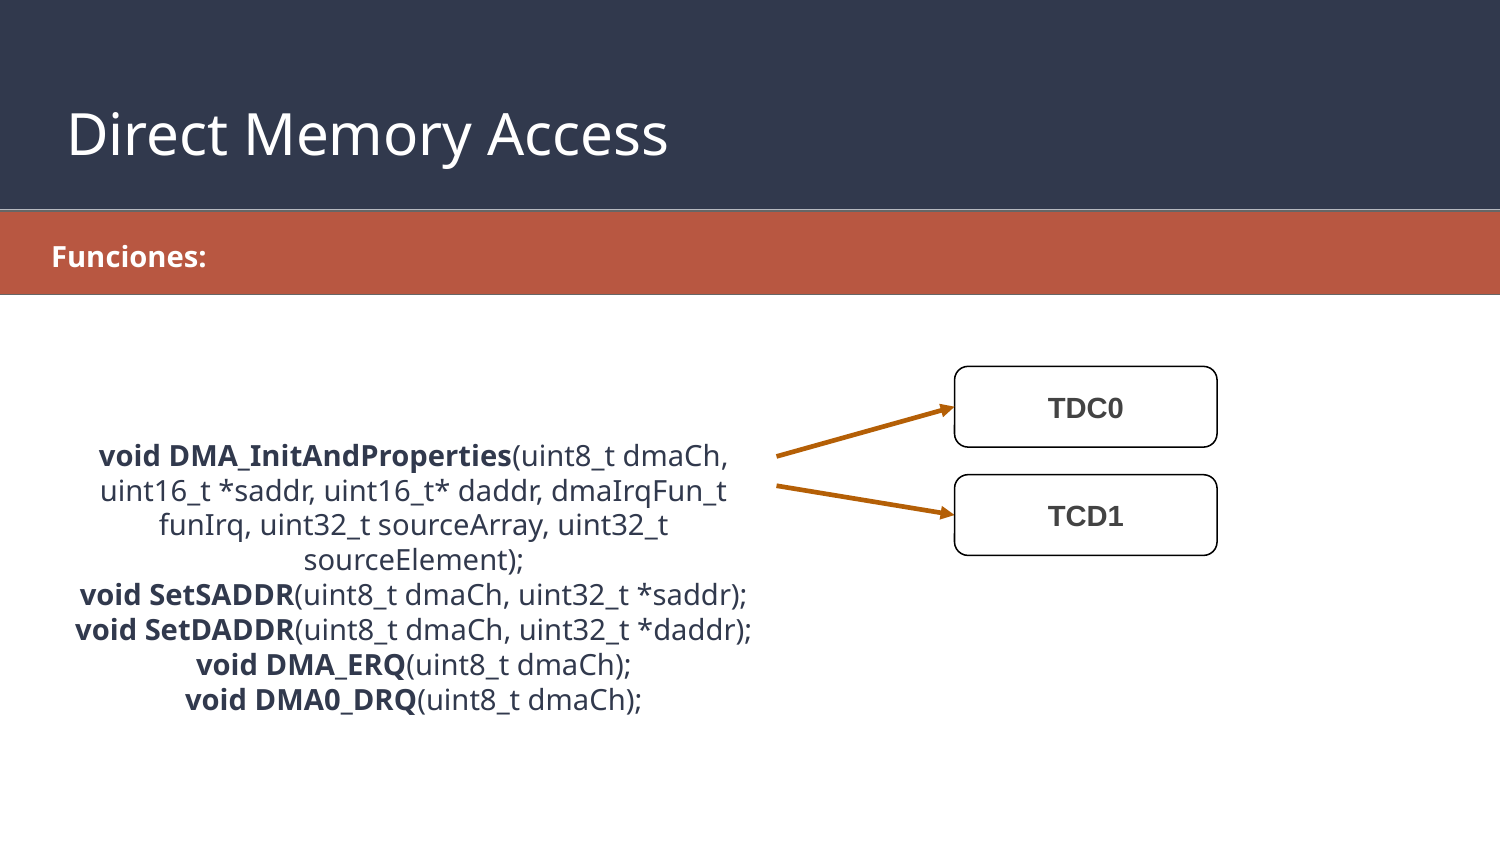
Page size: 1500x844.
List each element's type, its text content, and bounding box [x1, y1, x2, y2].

text_box TDC0 [954, 366, 1218, 448]
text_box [776, 485, 955, 516]
text_box TCD1 [954, 474, 1218, 556]
text_box Funciones: [36, 223, 478, 307]
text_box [776, 406, 955, 457]
text_box [0, 211, 1500, 295]
text_box void DMA_InitAndProperties(uint8_t dmaCh, uint16_t *saddr, uint16_t* daddr, dmaIrqFun_t funIrq, uint32_t sourceArray, uint32_t sourceElement); void SetSADDR(uint8_t dmaCh, uint32_t *saddr); void SetDADDR(uint8_t dmaCh, uint32_t *daddr); void DMA_ERQ(uint8_t dmaCh); void DMA0_DRQ(uint8_t dmaCh); [51, 421, 777, 486]
title Direct Memory Access [51, 82, 1449, 185]
